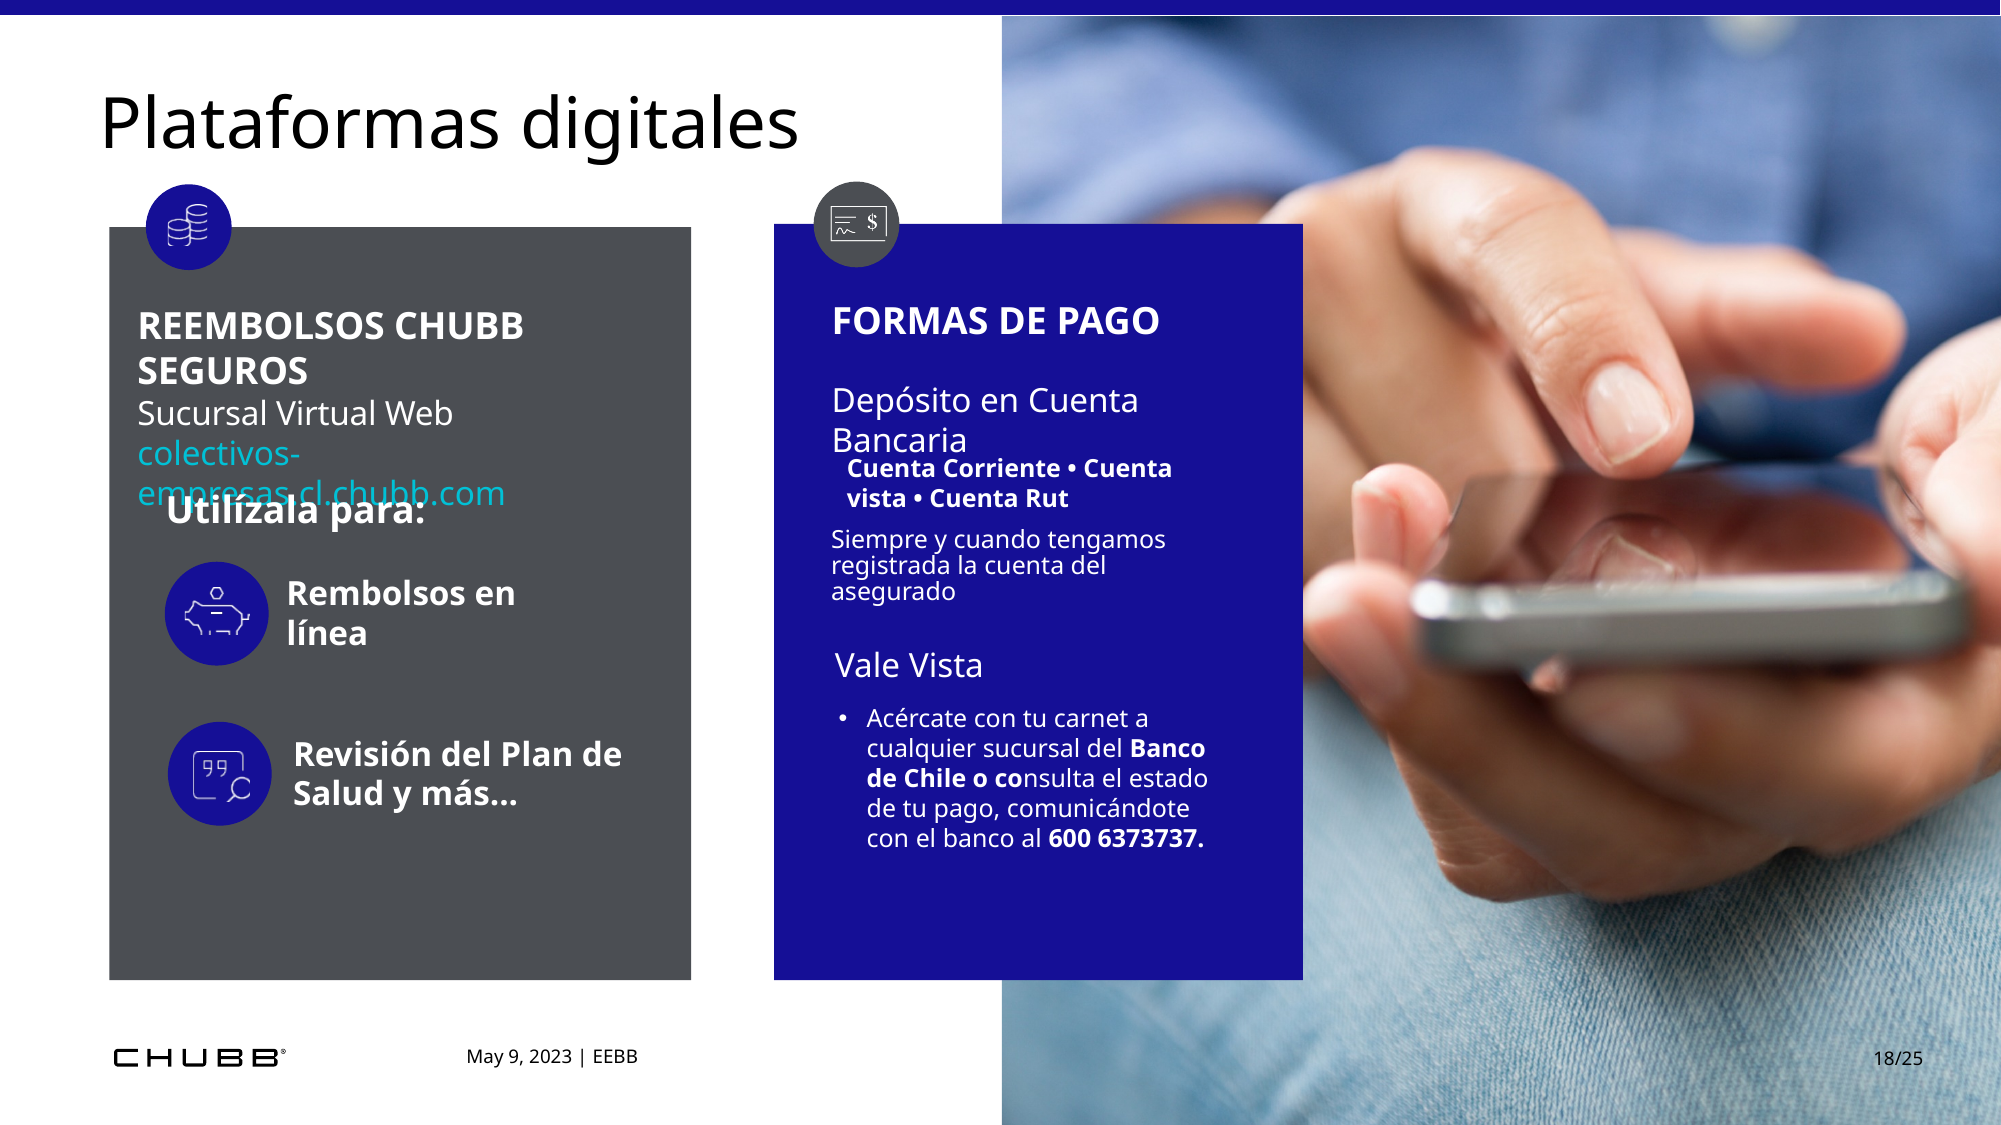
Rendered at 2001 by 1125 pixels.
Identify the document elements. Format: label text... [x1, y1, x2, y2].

text_box Vale Vista [816, 636, 1001, 692]
text_box [830, 180, 883, 189]
footer May 9, 2023 | EEBB [466, 1048, 1001, 1071]
text_box [144, 183, 233, 272]
text_box [166, 720, 273, 827]
picture [167, 204, 208, 246]
text_box [773, 223, 1001, 981]
text_box Cuenta Corriente • Cuenta vista • Cuenta Rut [810, 445, 1001, 521]
text_box Rembolsos en línea [271, 564, 566, 660]
text_box Siempre y cuando tengamos registrada la cuenta del asegurado [816, 519, 1001, 614]
text_box [828, 258, 885, 269]
picture [193, 751, 250, 802]
text_box [896, 205, 901, 244]
picture [821, 189, 896, 258]
picture [184, 587, 250, 635]
text_box [812, 198, 821, 251]
text_box [108, 226, 692, 981]
text_box Acércate con tu carnet a cualquier sucursal del Banco de Chile o consulta el estado de tu pago, comunicándote con el banco al 600 6373737. [823, 695, 1001, 860]
text_box [0, 0, 2000, 15]
text_box FORMAS DE PAGO [816, 289, 1001, 350]
text_box [163, 560, 270, 667]
text_box Plataformas digitales [85, 80, 863, 160]
picture [1001, 16, 2001, 1125]
text_box Depósito en Cuenta Bancaria [816, 371, 1001, 467]
text_box REEMBOLSOS CHUBB SEGUROS Sucursal Virtual Web colectivos-empresas.cl.chubb.com [120, 294, 682, 520]
text_box Utilízala para: [150, 497, 474, 538]
text_box Revisión del Plan de Salud y más... [278, 725, 641, 820]
